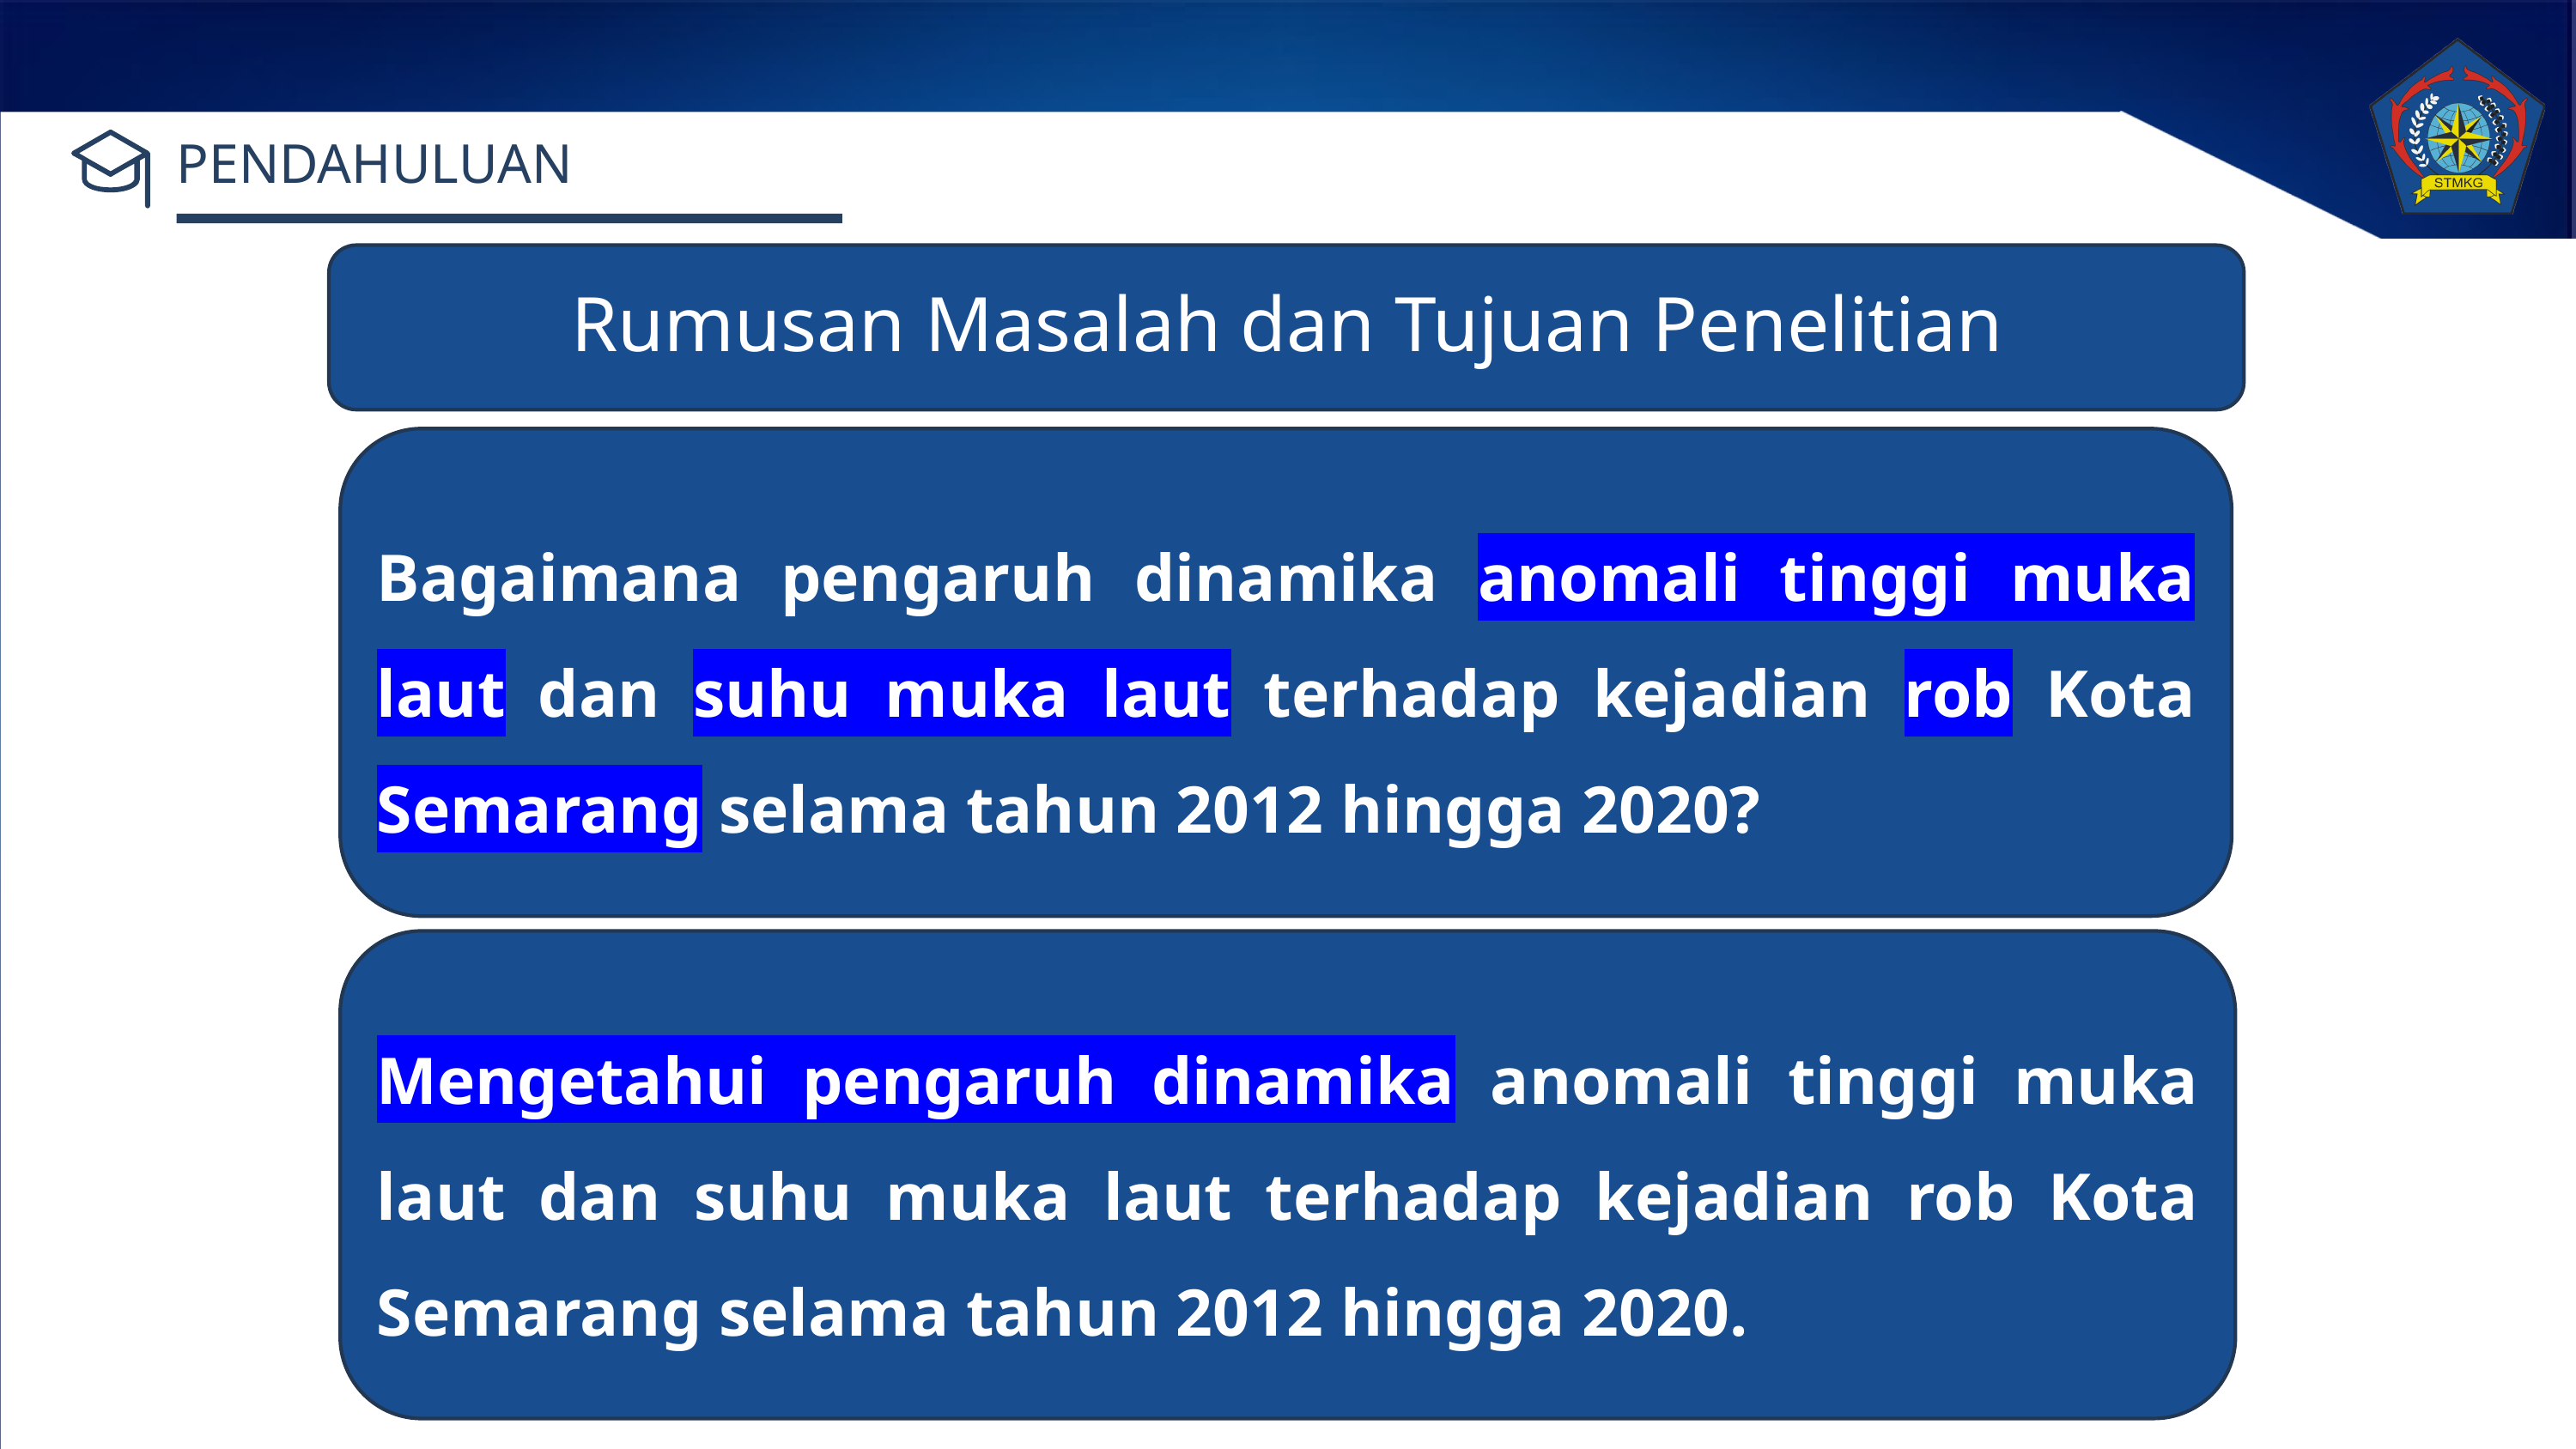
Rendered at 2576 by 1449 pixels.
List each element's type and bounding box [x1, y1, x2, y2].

picture [0, 0, 2576, 1449]
text_box [70, 129, 878, 224]
